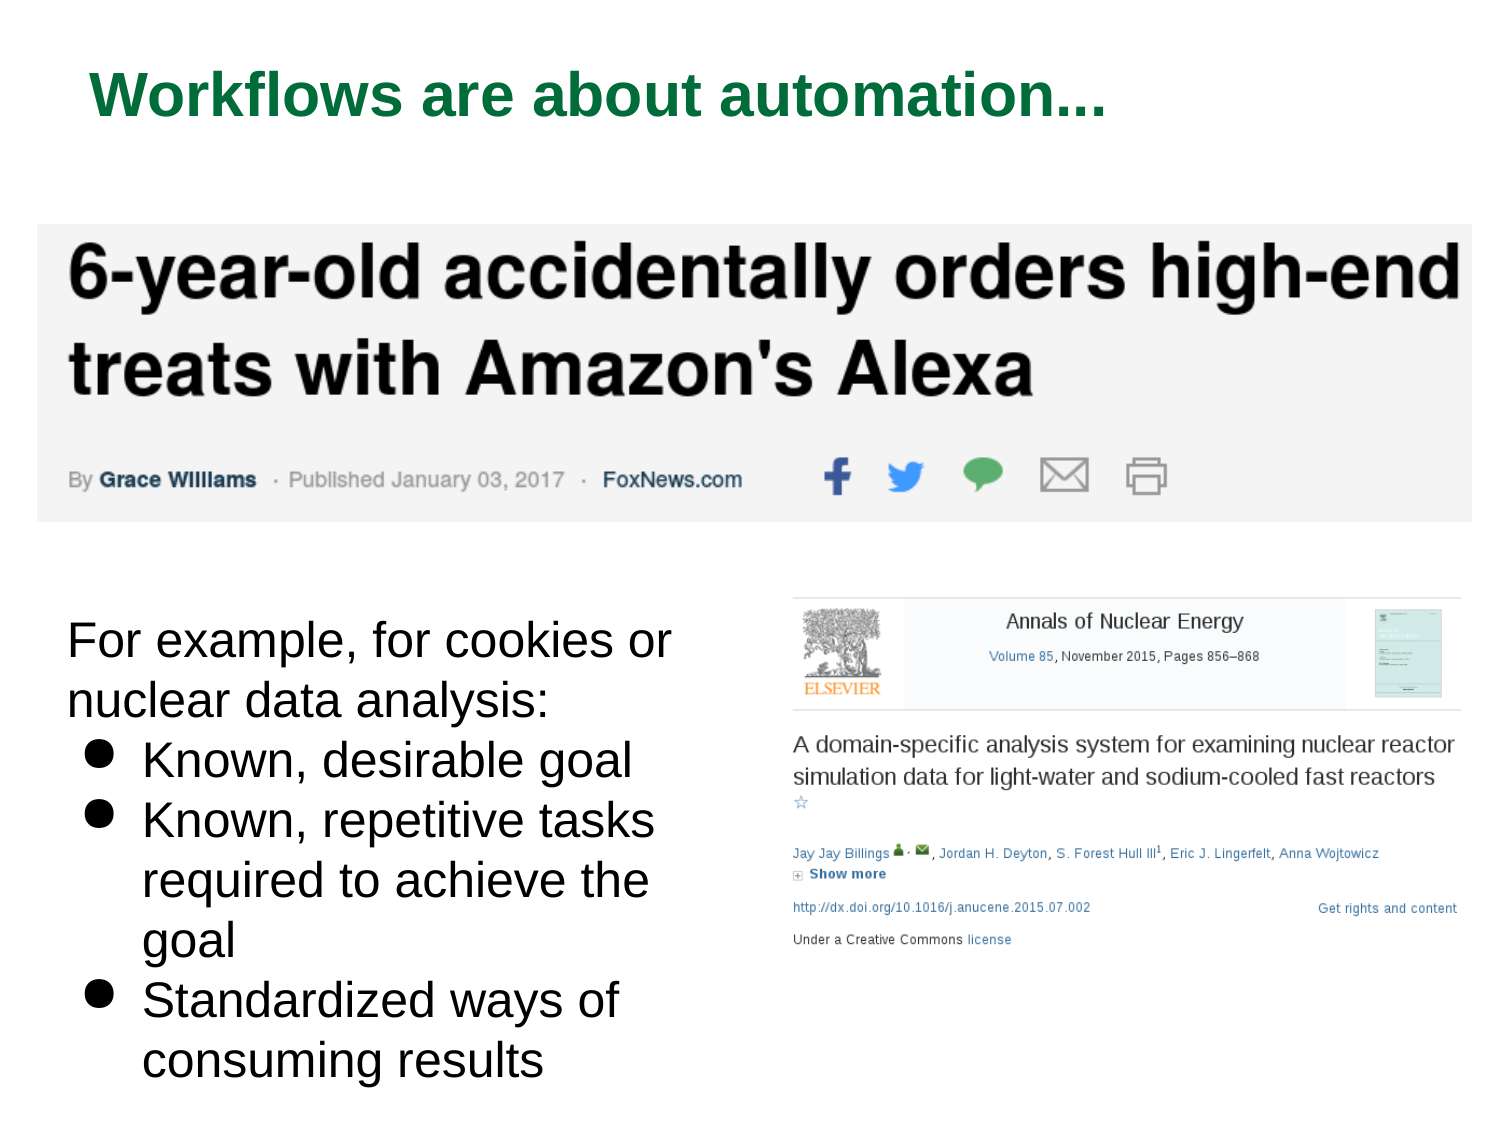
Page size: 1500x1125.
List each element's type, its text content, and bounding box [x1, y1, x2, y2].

text_box For example, for cookies or nuclear data analysis: Known, desirable goal Known, repetitive tasks required to achieve the goal Standardized ways of consuming results [51, 592, 761, 1074]
picture [779, 591, 1473, 970]
picture [37, 224, 1473, 522]
text_box Workflows are about automation... [74, 46, 1425, 138]
